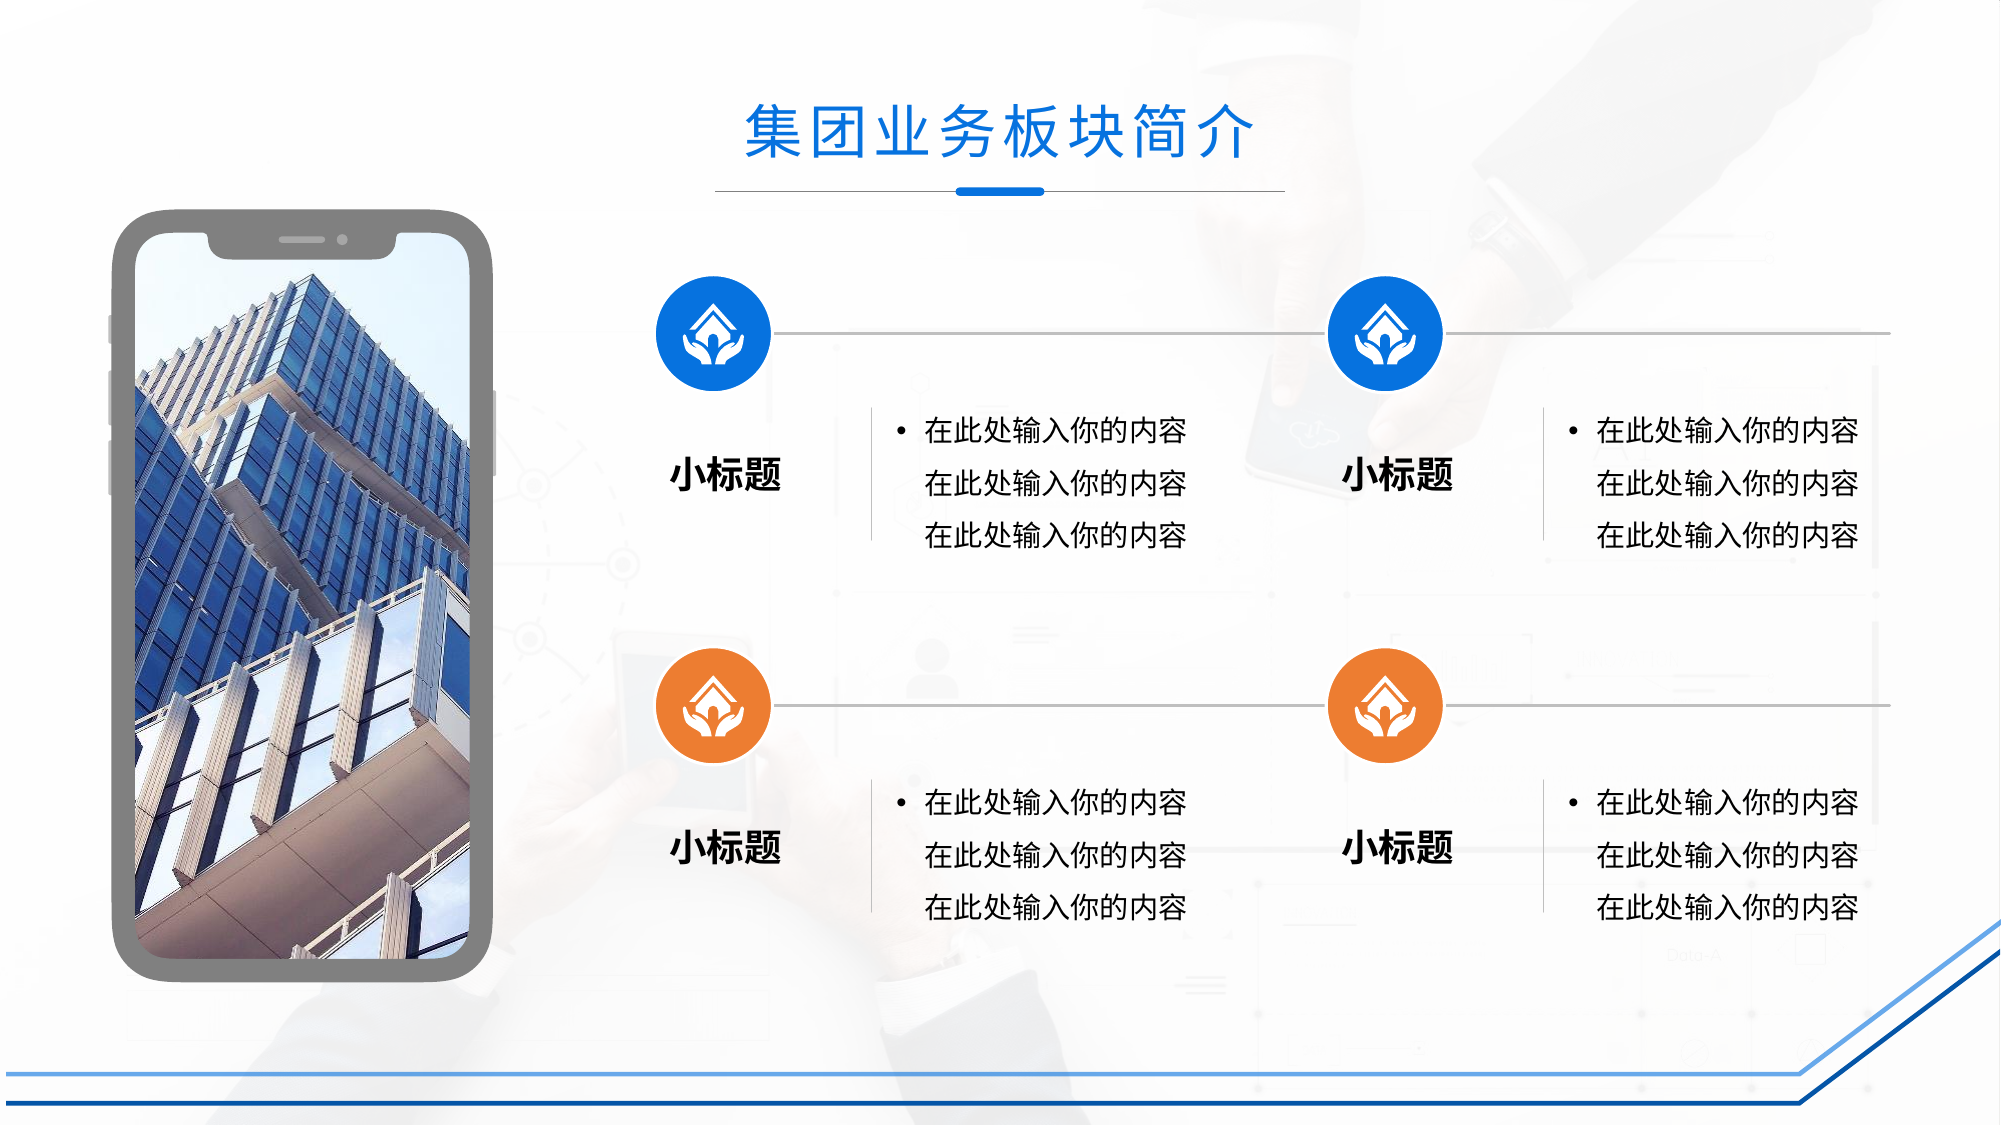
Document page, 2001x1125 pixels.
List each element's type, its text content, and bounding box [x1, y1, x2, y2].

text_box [1326, 403, 1890, 545]
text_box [1326, 775, 1890, 917]
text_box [654, 775, 1218, 917]
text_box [654, 403, 1218, 545]
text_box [108, 209, 497, 983]
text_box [1326, 274, 1445, 393]
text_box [654, 646, 773, 765]
title 集团业务板块简介 [538, 88, 1462, 182]
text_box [654, 274, 773, 393]
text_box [1326, 646, 1445, 765]
